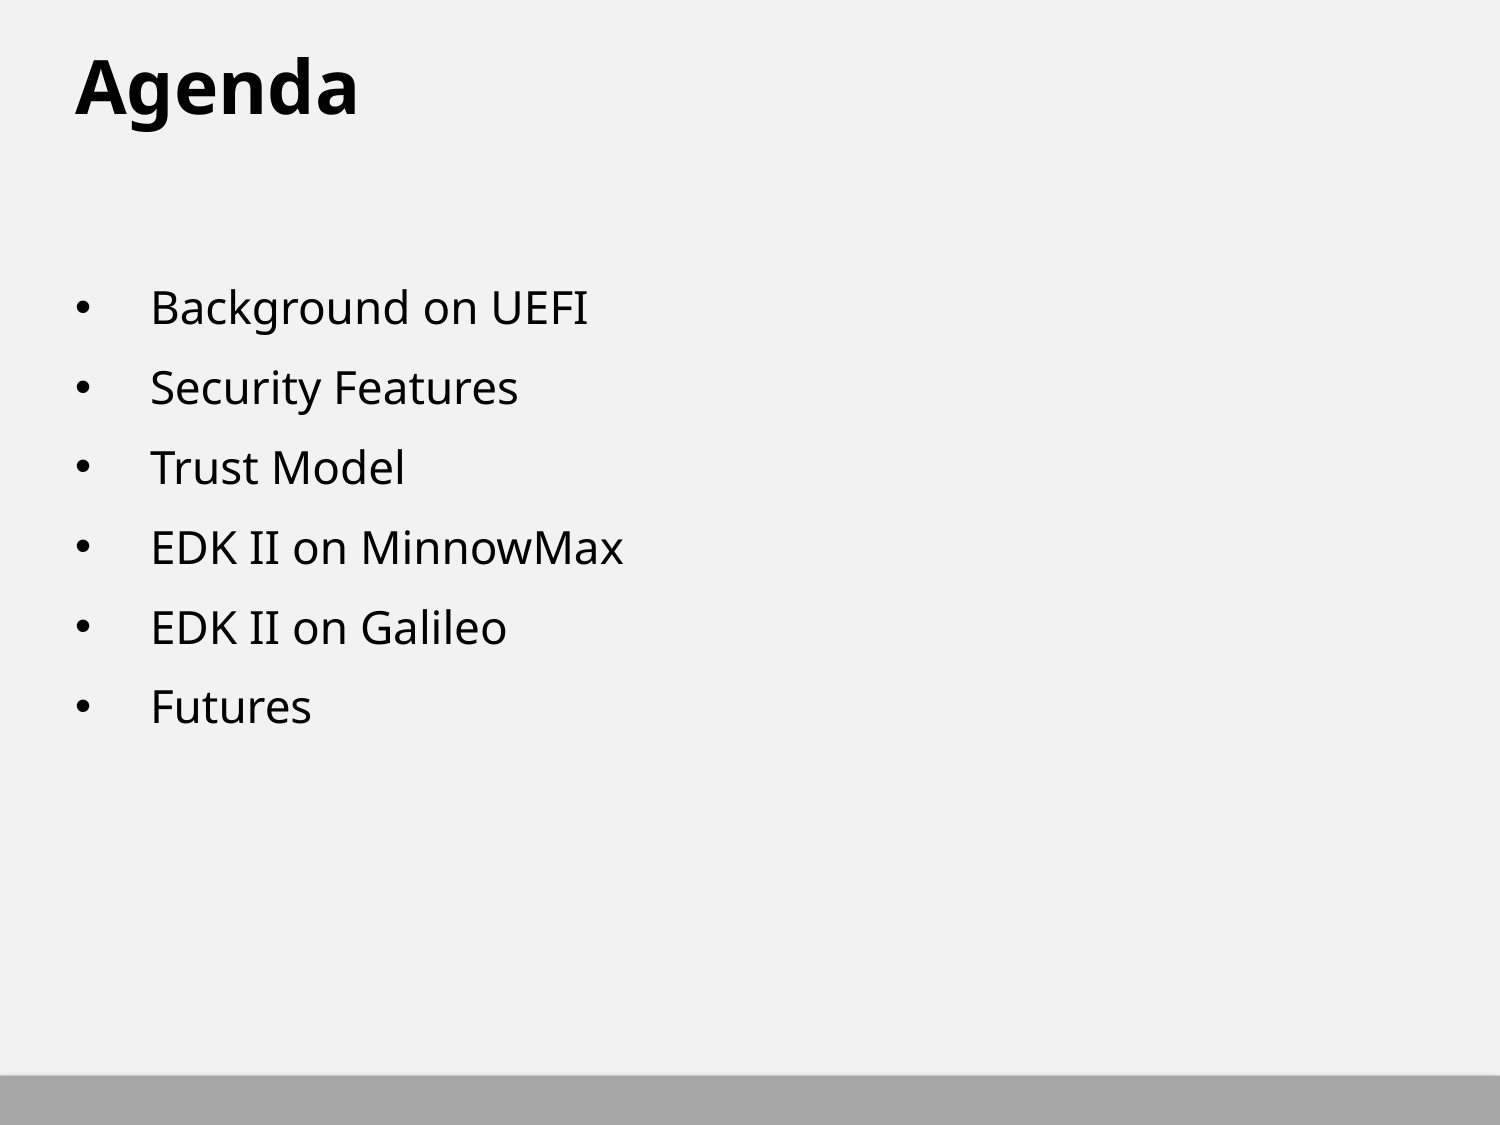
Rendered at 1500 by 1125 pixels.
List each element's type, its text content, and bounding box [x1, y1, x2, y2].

list Background on UEFI Security Features Trust Model EDK II on MinnowMax EDK II on Galileo Futures [75, 278, 1425, 1022]
title Agenda [75, 40, 1425, 203]
